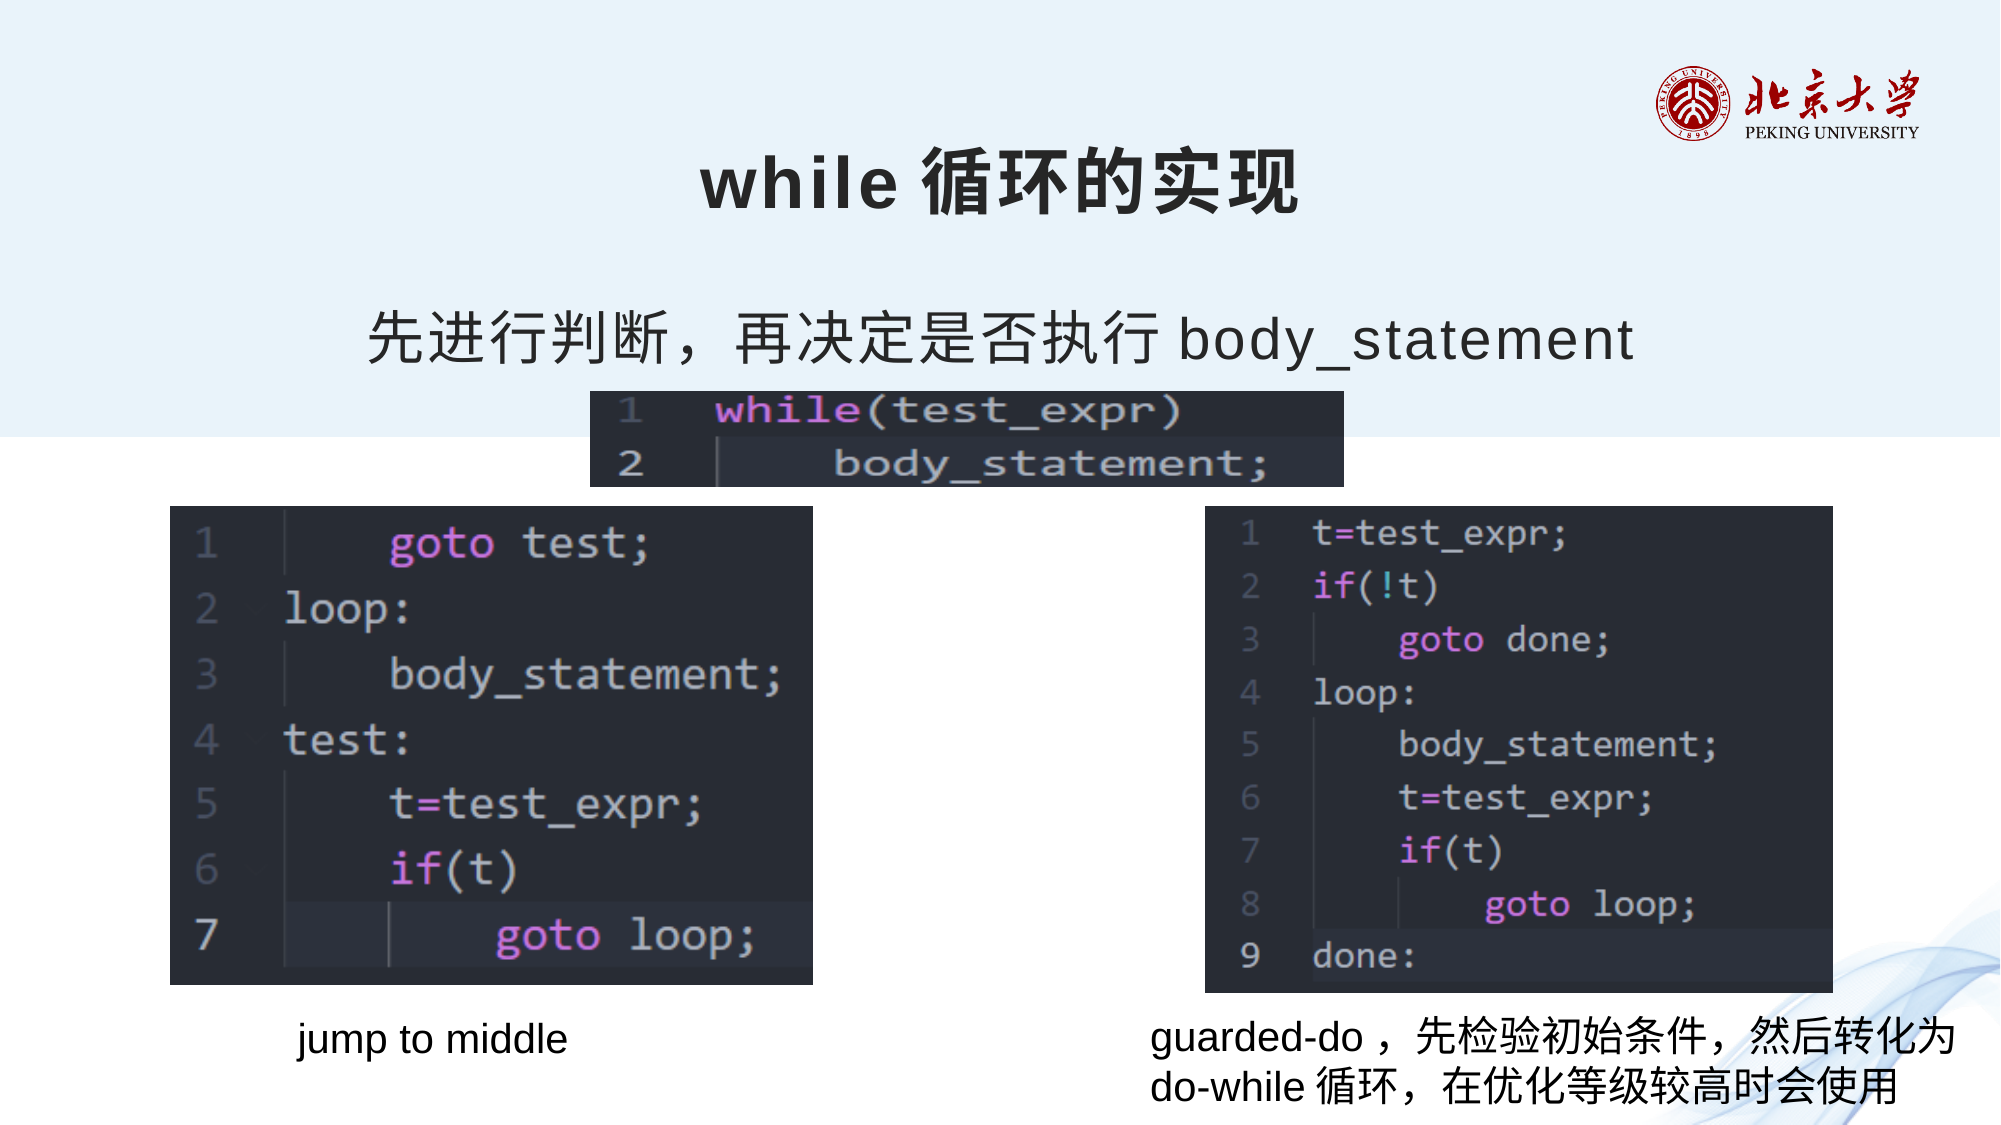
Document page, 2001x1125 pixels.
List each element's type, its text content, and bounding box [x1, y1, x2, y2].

text_box jump to middle [282, 1004, 624, 1069]
picture [170, 506, 813, 985]
picture [1656, 66, 1919, 141]
title while循环的实现 [100, 128, 1901, 231]
picture [1205, 506, 2001, 1125]
picture [590, 391, 1344, 487]
text_box guarded-do，先检验初始条件，然后转化为do-while循环，在优化等级较高时会使用 [1135, 1002, 1981, 1118]
list 先进行判断，再决定是否执行body_statement [100, 272, 1901, 409]
